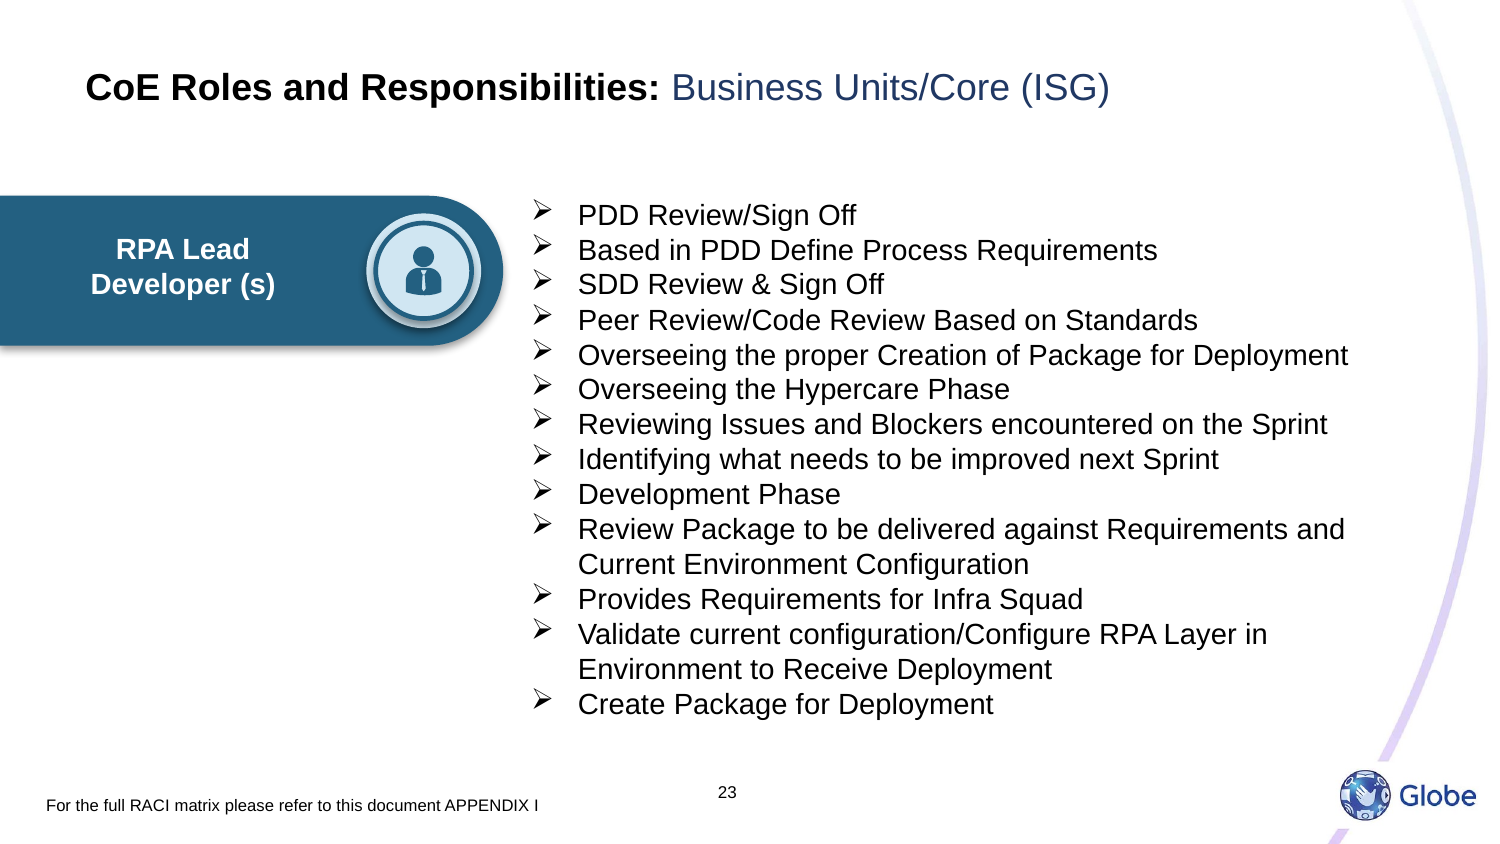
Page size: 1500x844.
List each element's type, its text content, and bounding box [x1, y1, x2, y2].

picture [0, 0, 1500, 844]
text_box PDD Review/Sign Off Based in PDD Define Process Requirements SDD Review & Sign Off Peer Review/Code Review Based on Standards Overseeing the proper Creation of Package for Deployment Overseeing the Hypercare Phase Reviewing Issues and Blockers encountered on the Sprint Identifying what needs to be improved next Sprint Development Phase Review Package to be delivered against Requirements and Current Environment Configuration Provides Requirements for Infra Squad Validate current configuration/Configure RPA Layer in Environment to Receive Deployment Create Package for Deployment [516, 188, 1450, 728]
text_box For the full RACI matrix please refer to this document APPENDIX I [31, 787, 613, 822]
title CoE Roles and Responsibilities: Business Units/Core (ISG) [70, 48, 1425, 124]
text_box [0, 195, 504, 346]
